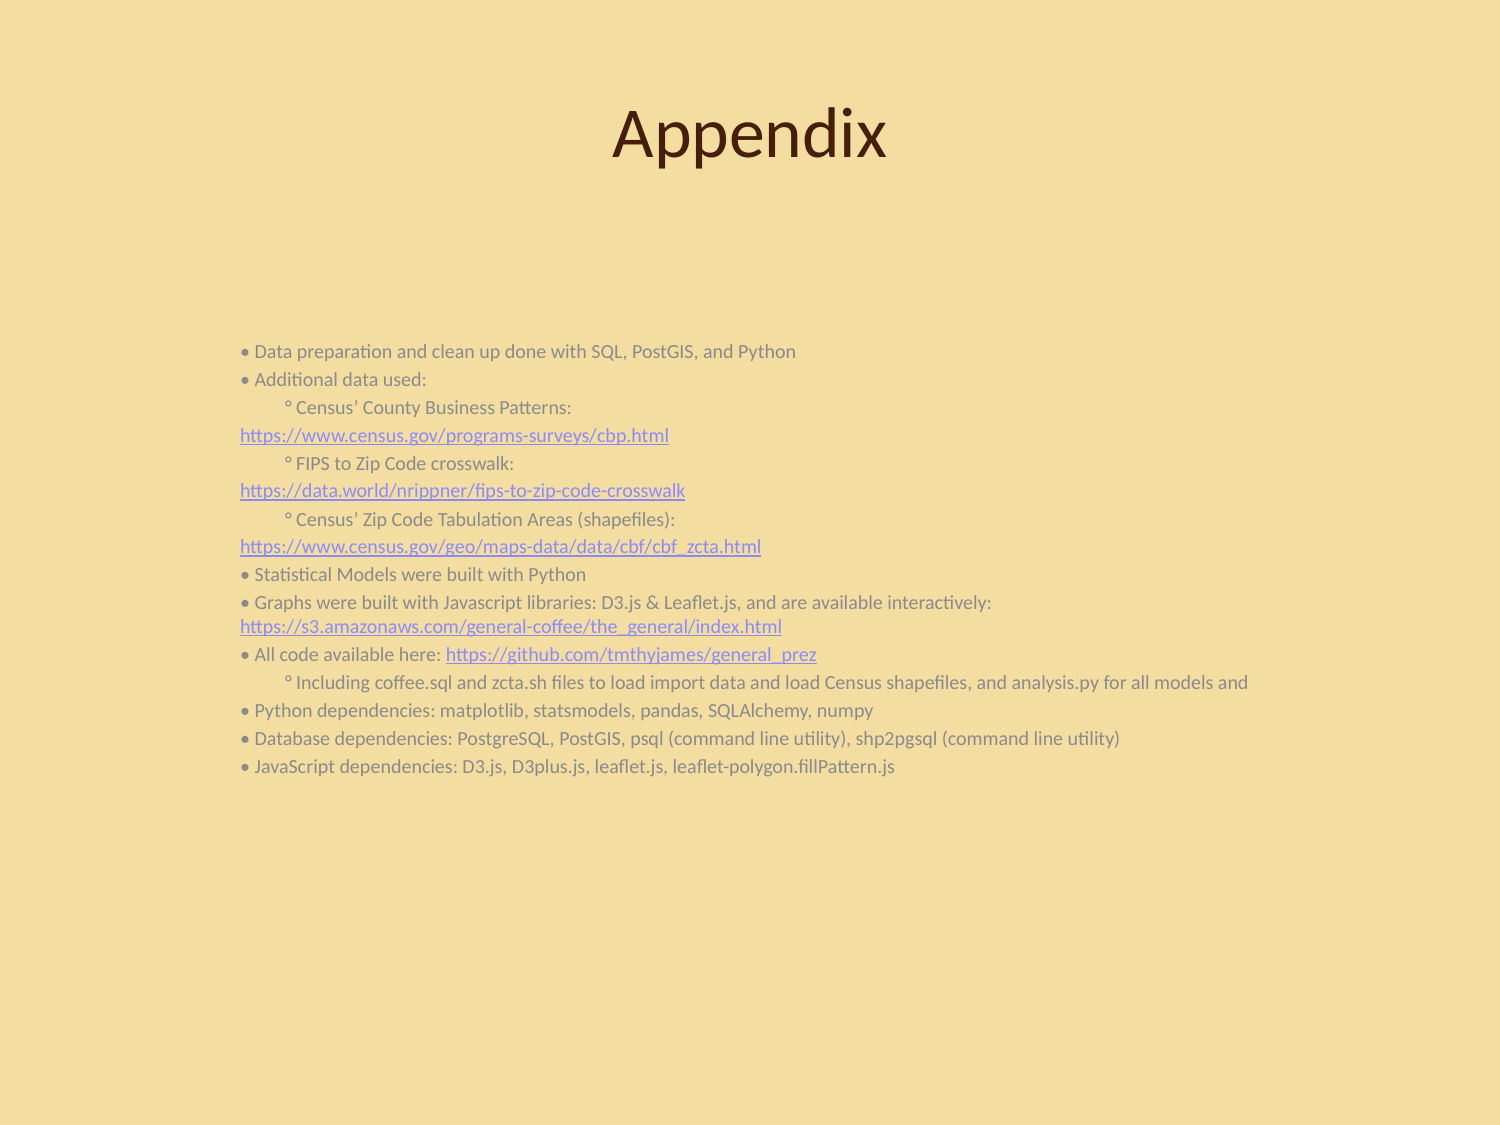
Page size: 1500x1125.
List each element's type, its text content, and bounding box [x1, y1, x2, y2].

title Appendix [112, 78, 1388, 180]
subtitle • Data preparation and clean up done with SQL, PostGIS, and Python • Additional data used: ° Census’ County Business Patterns: https://www.census.gov/programs-surveys/cbp.html ° FIPS to Zip Code crosswalk: https://data.world/nrippner/fips-to-zip-code-crosswalk ° Census’ Zip Code Tabulation Areas (shapefiles): https://www.census.gov/geo/maps-data/data/cbf/cbf_zcta.html • Statistical Models were built with Python • Graphs were built with Javascript libraries: D3.js & Leaflet.js, and are available interactively: https://s3.amazonaws.com/general-coffee/the_general/index.html • All code available here: https://github.com/tmthyjames/general_prez ° Including coffee.sql and zcta.sh files to load import data and load Census shapefiles, and analysis.py for all models and • Python dependencies: matplotlib, statsmodels, pandas, SQLAlchemy, numpy • Database dependencies: PostgreSQL, PostGIS, psql (command line utility), shp2pgsql (command line utility) • JavaScript dependencies: D3.js, D3plus.js, leaflet.js, leaflet-polygon.fillPattern.js [225, 330, 1275, 819]
